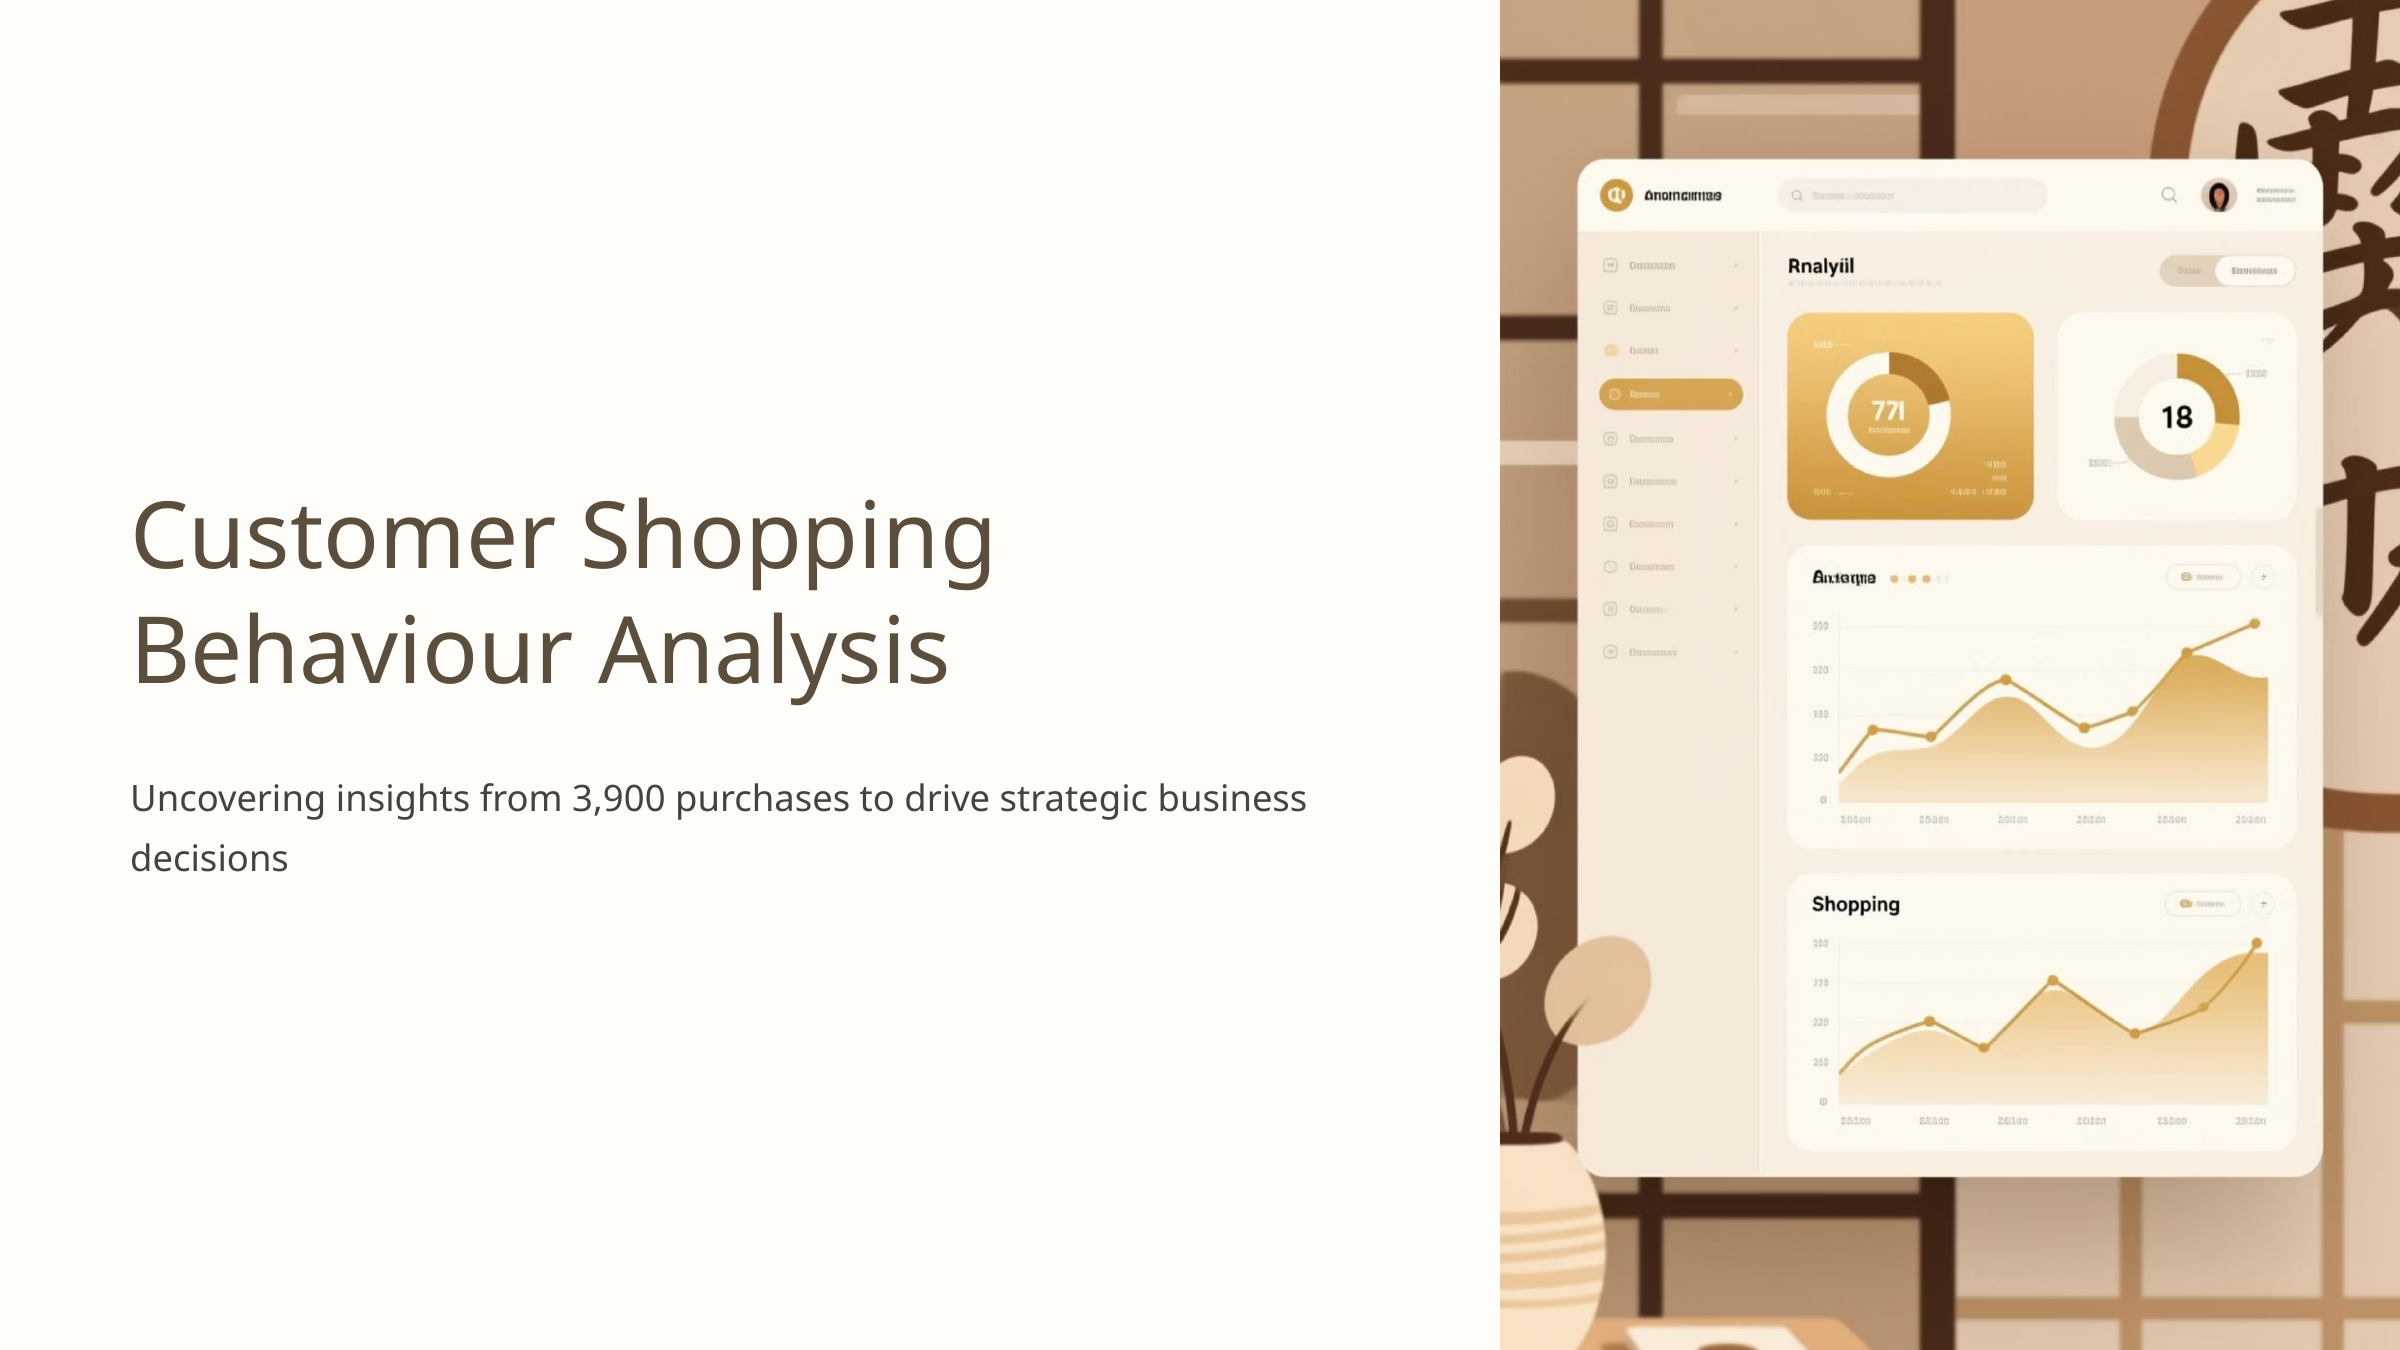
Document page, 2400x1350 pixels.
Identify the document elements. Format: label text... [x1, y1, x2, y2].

text_box Customer Shopping Behaviour Analysis [130, 471, 1370, 704]
picture [1499, 0, 2400, 1350]
text_box Uncovering insights from 3,900 purchases to drive strategic business decisions [130, 759, 1370, 879]
